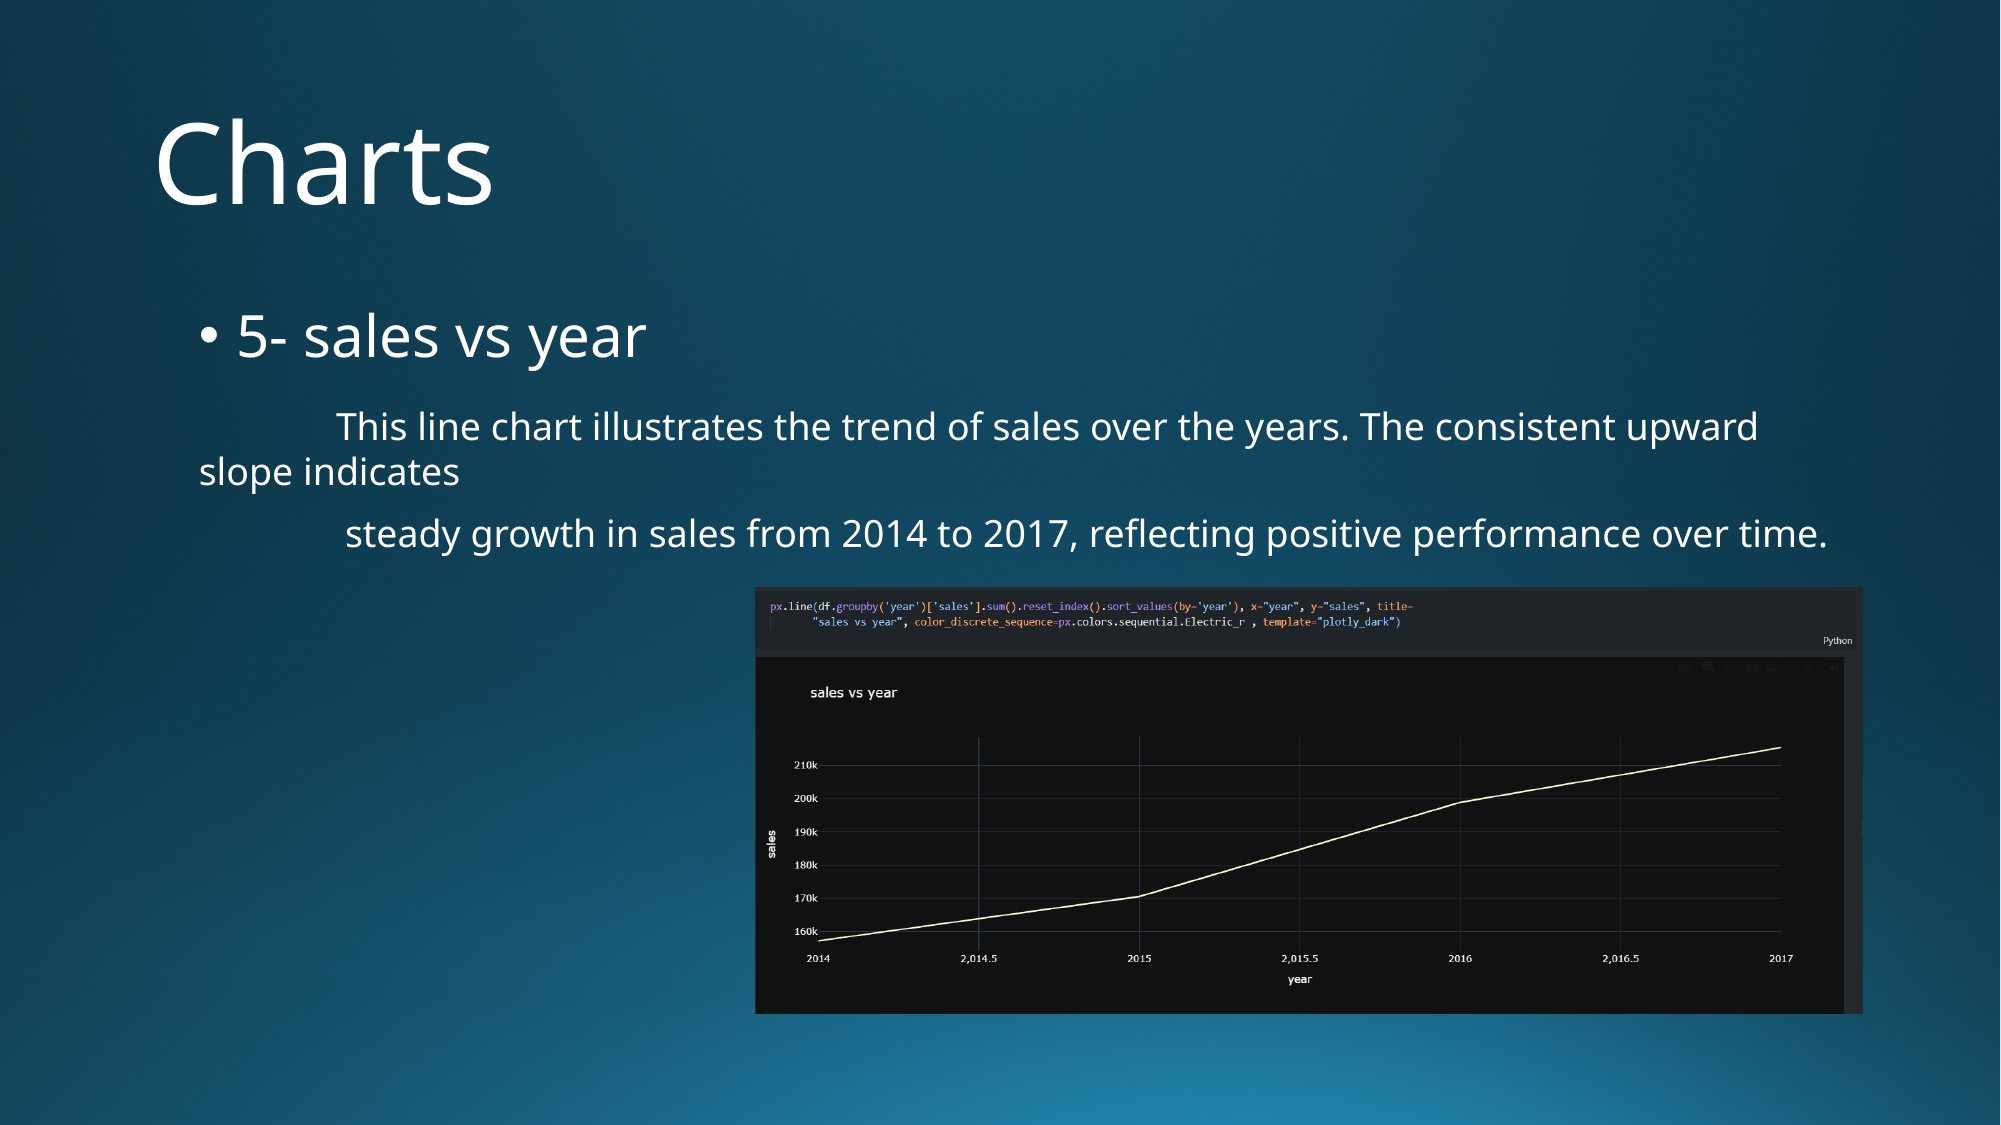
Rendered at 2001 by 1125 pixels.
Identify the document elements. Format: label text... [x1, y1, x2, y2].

picture [0, 0, 2001, 1125]
title Charts [137, 59, 1863, 278]
list 5- sales vs year This line chart illustrates the trend of sales over the years. The consistent upward slope indicates steady growth in sales from 2014 to 2017, reflecting positive performance over time. [183, 299, 1863, 1014]
